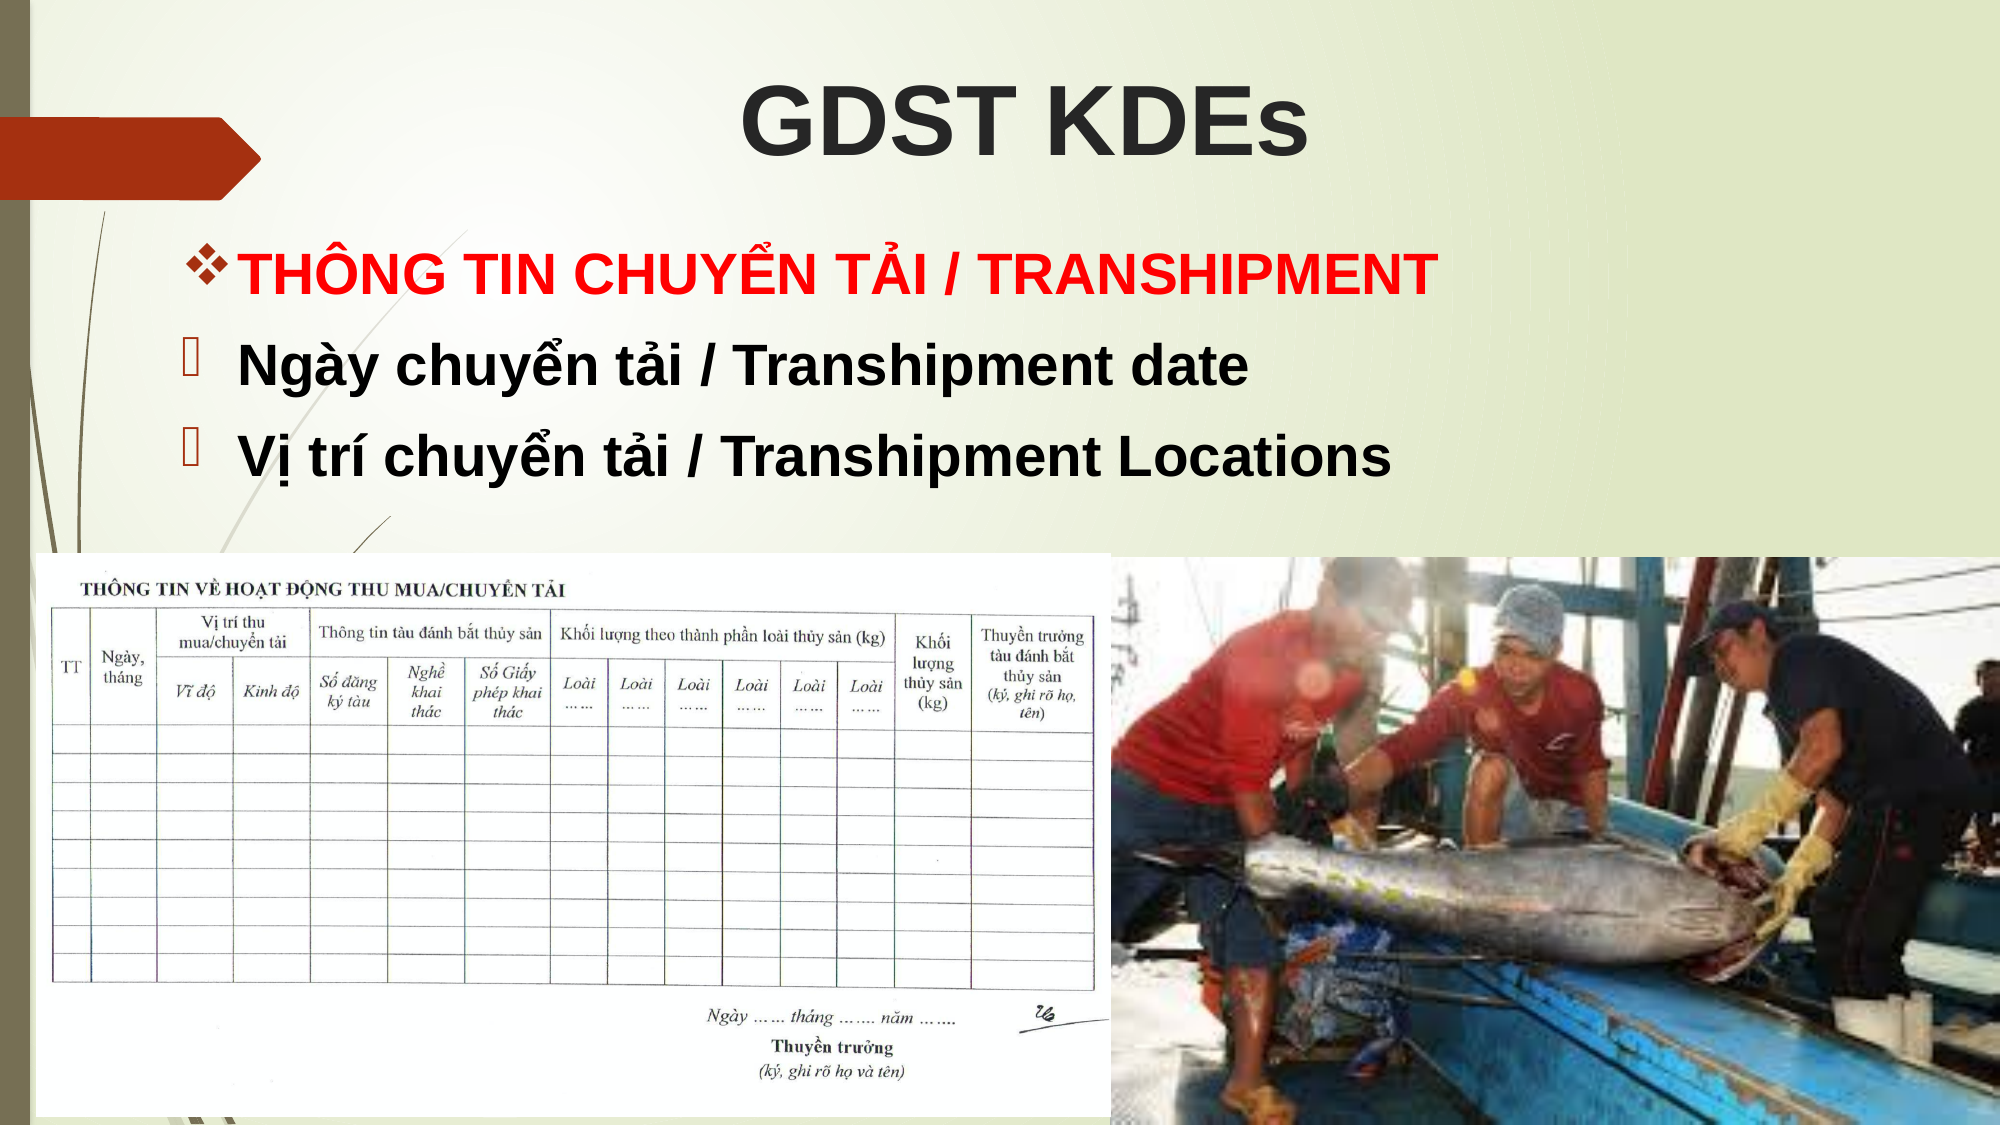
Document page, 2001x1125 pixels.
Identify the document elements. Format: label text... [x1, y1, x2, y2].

picture [36, 553, 2000, 1125]
list THÔNG TIN CHUYỂN TẢI / TRANSHIPMENT Ngày chuyển tải / Transhipment date Vị trí chuyển tải / Transhipment Locations [166, 228, 1940, 556]
title GDST KDEs [295, 48, 1757, 228]
